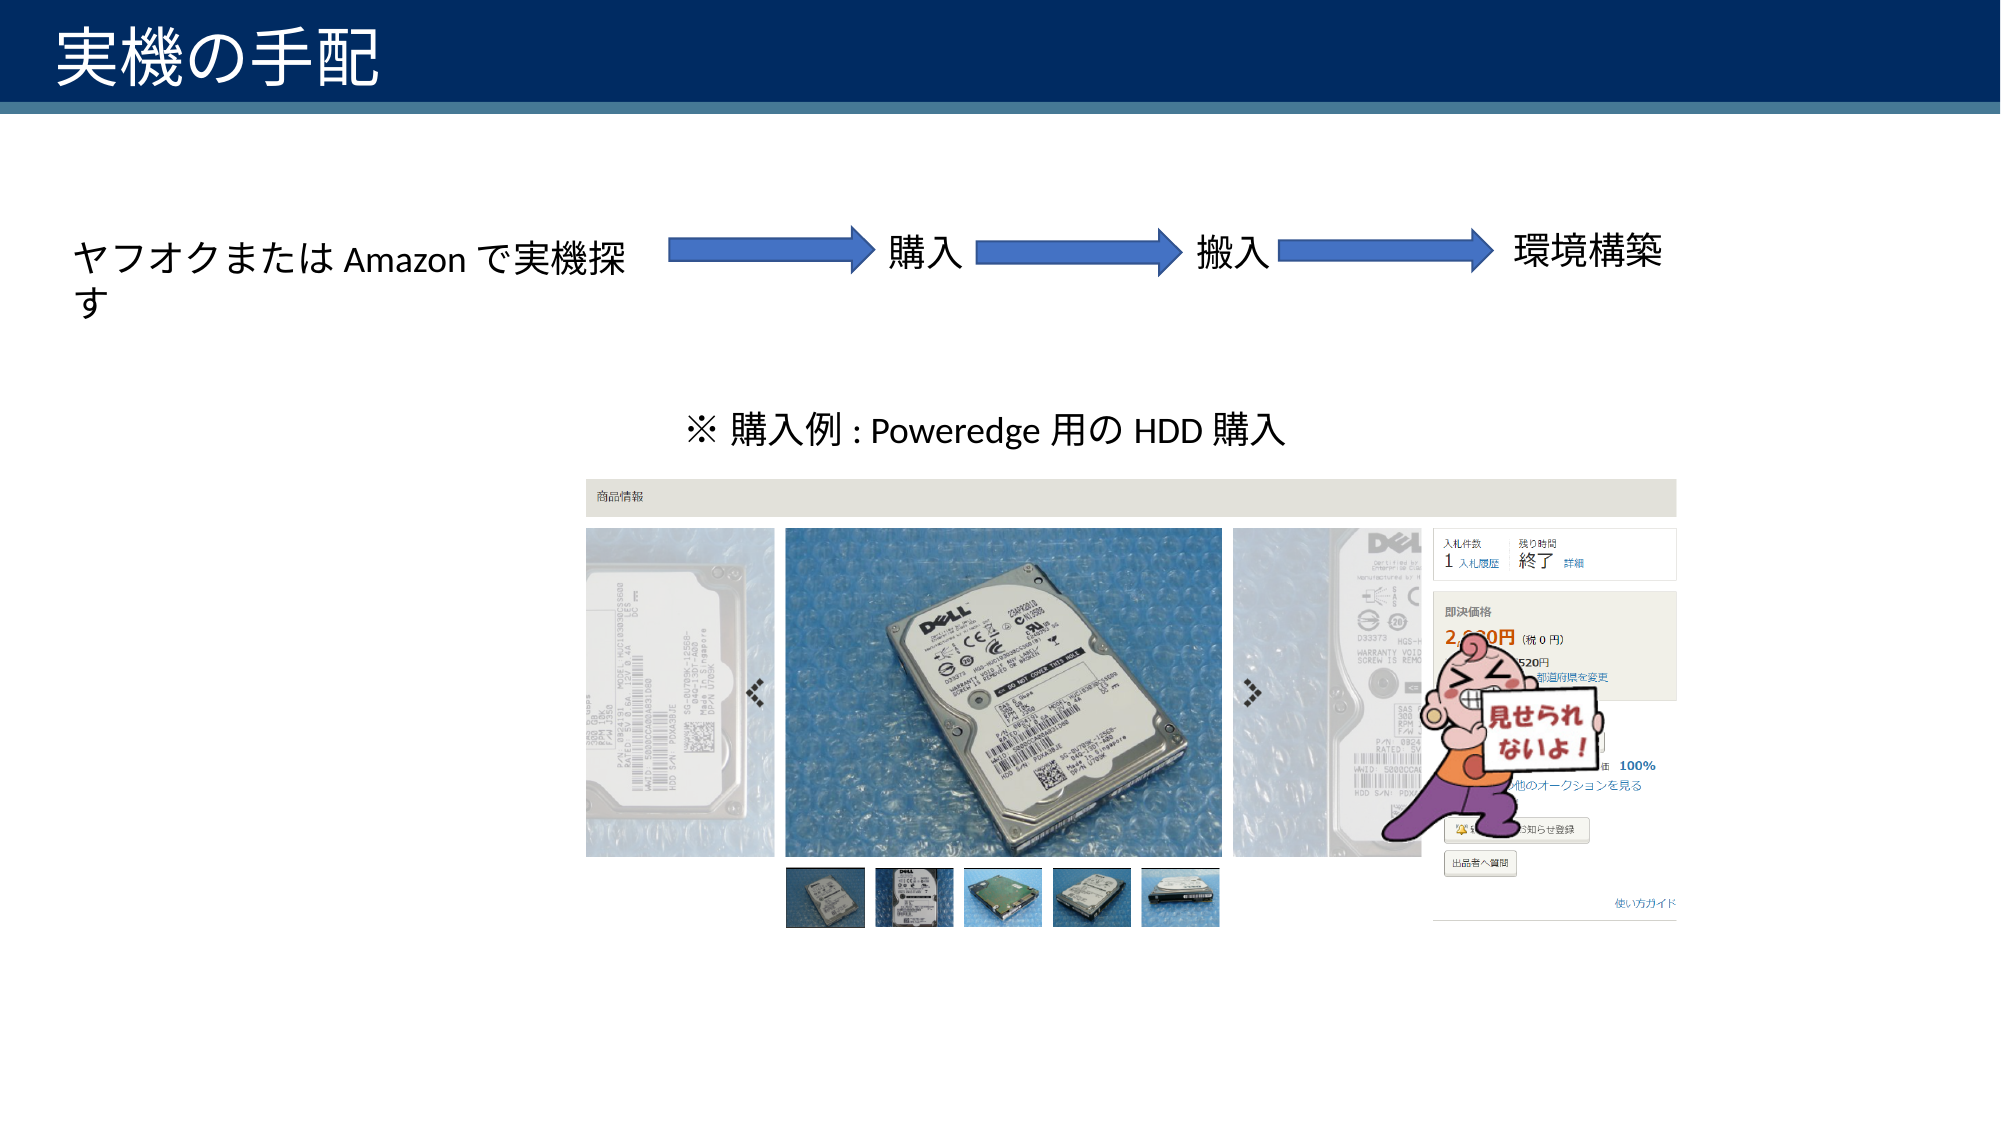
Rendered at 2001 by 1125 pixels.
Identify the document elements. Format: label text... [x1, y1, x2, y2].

picture [1375, 619, 1611, 856]
text_box 環境構築 [1498, 219, 1713, 280]
text_box [668, 224, 874, 275]
text_box 搬入 [1181, 222, 1308, 282]
text_box [1277, 227, 1495, 274]
picture [0, 0, 2001, 114]
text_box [584, 471, 1679, 931]
title 実機の手配 [39, 18, 1961, 96]
text_box [975, 227, 1181, 278]
text_box ヤフオクまたはAmazonで実機探す [58, 227, 670, 333]
text_box ※購入例: Poweredge用のHDD購入 [669, 398, 1321, 459]
text_box 購入 [874, 222, 1000, 282]
